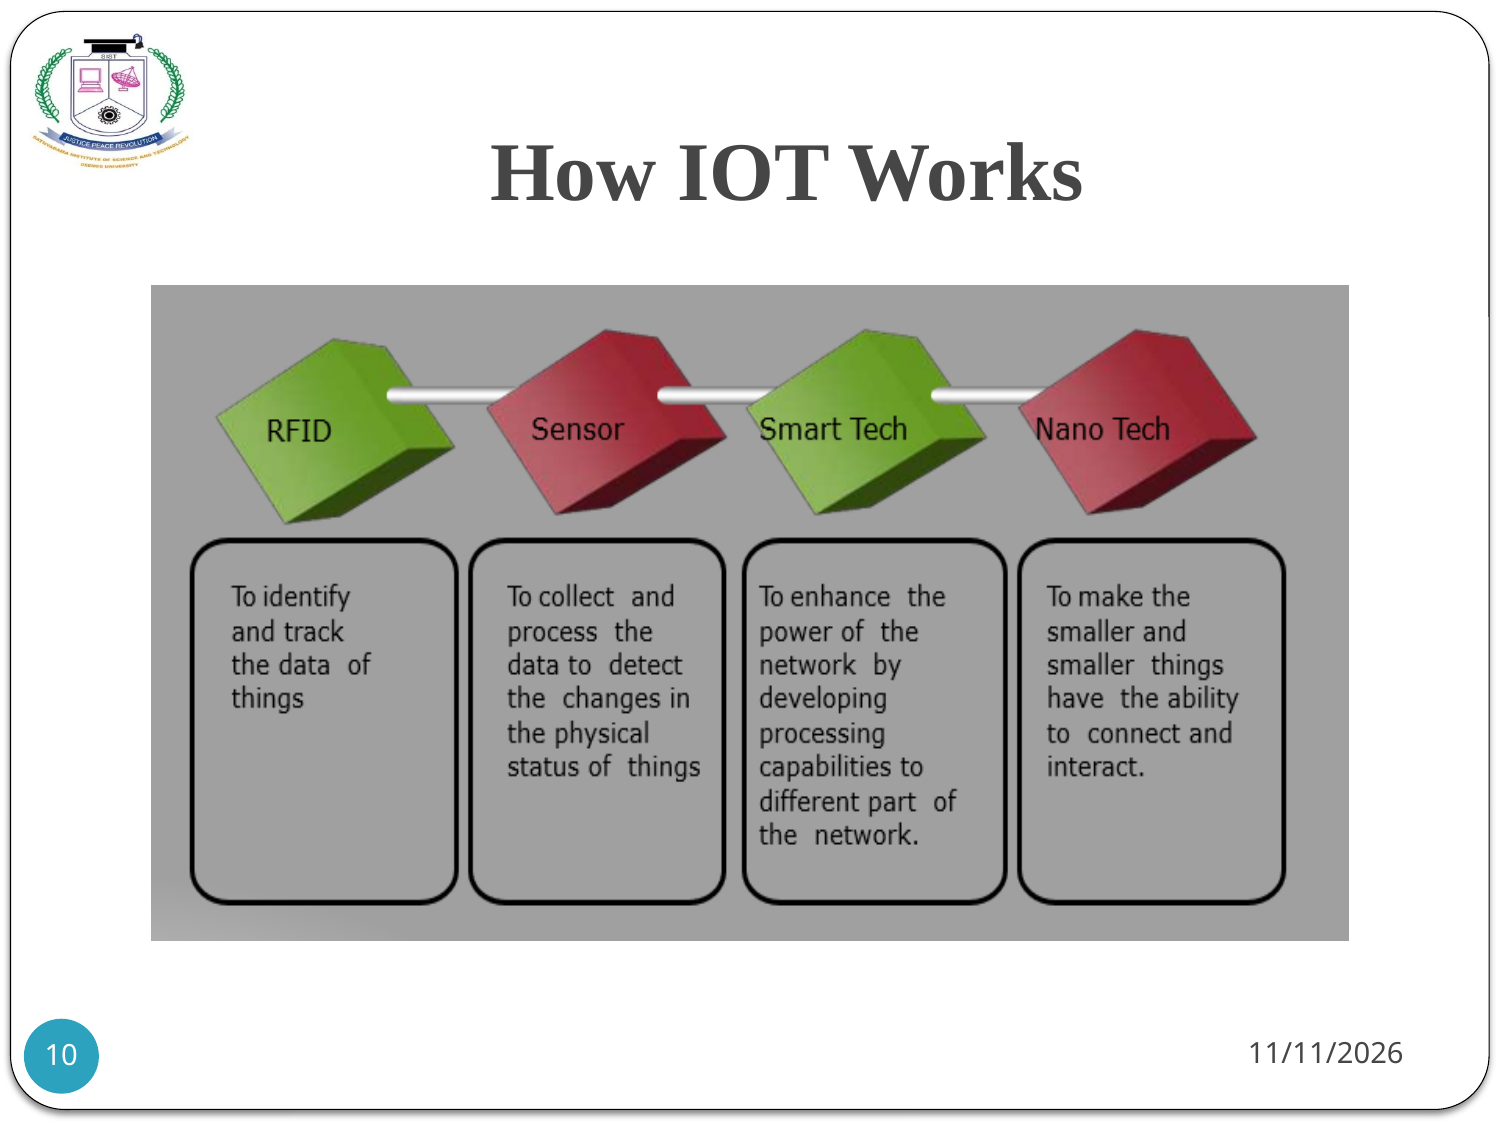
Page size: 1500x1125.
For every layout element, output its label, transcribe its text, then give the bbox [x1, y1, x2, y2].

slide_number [1012, 1015, 1419, 1094]
title How IOT Works [150, 45, 1425, 233]
picture [29, 30, 194, 172]
picture [151, 284, 1349, 941]
slide_number 10 [23, 1018, 99, 1094]
